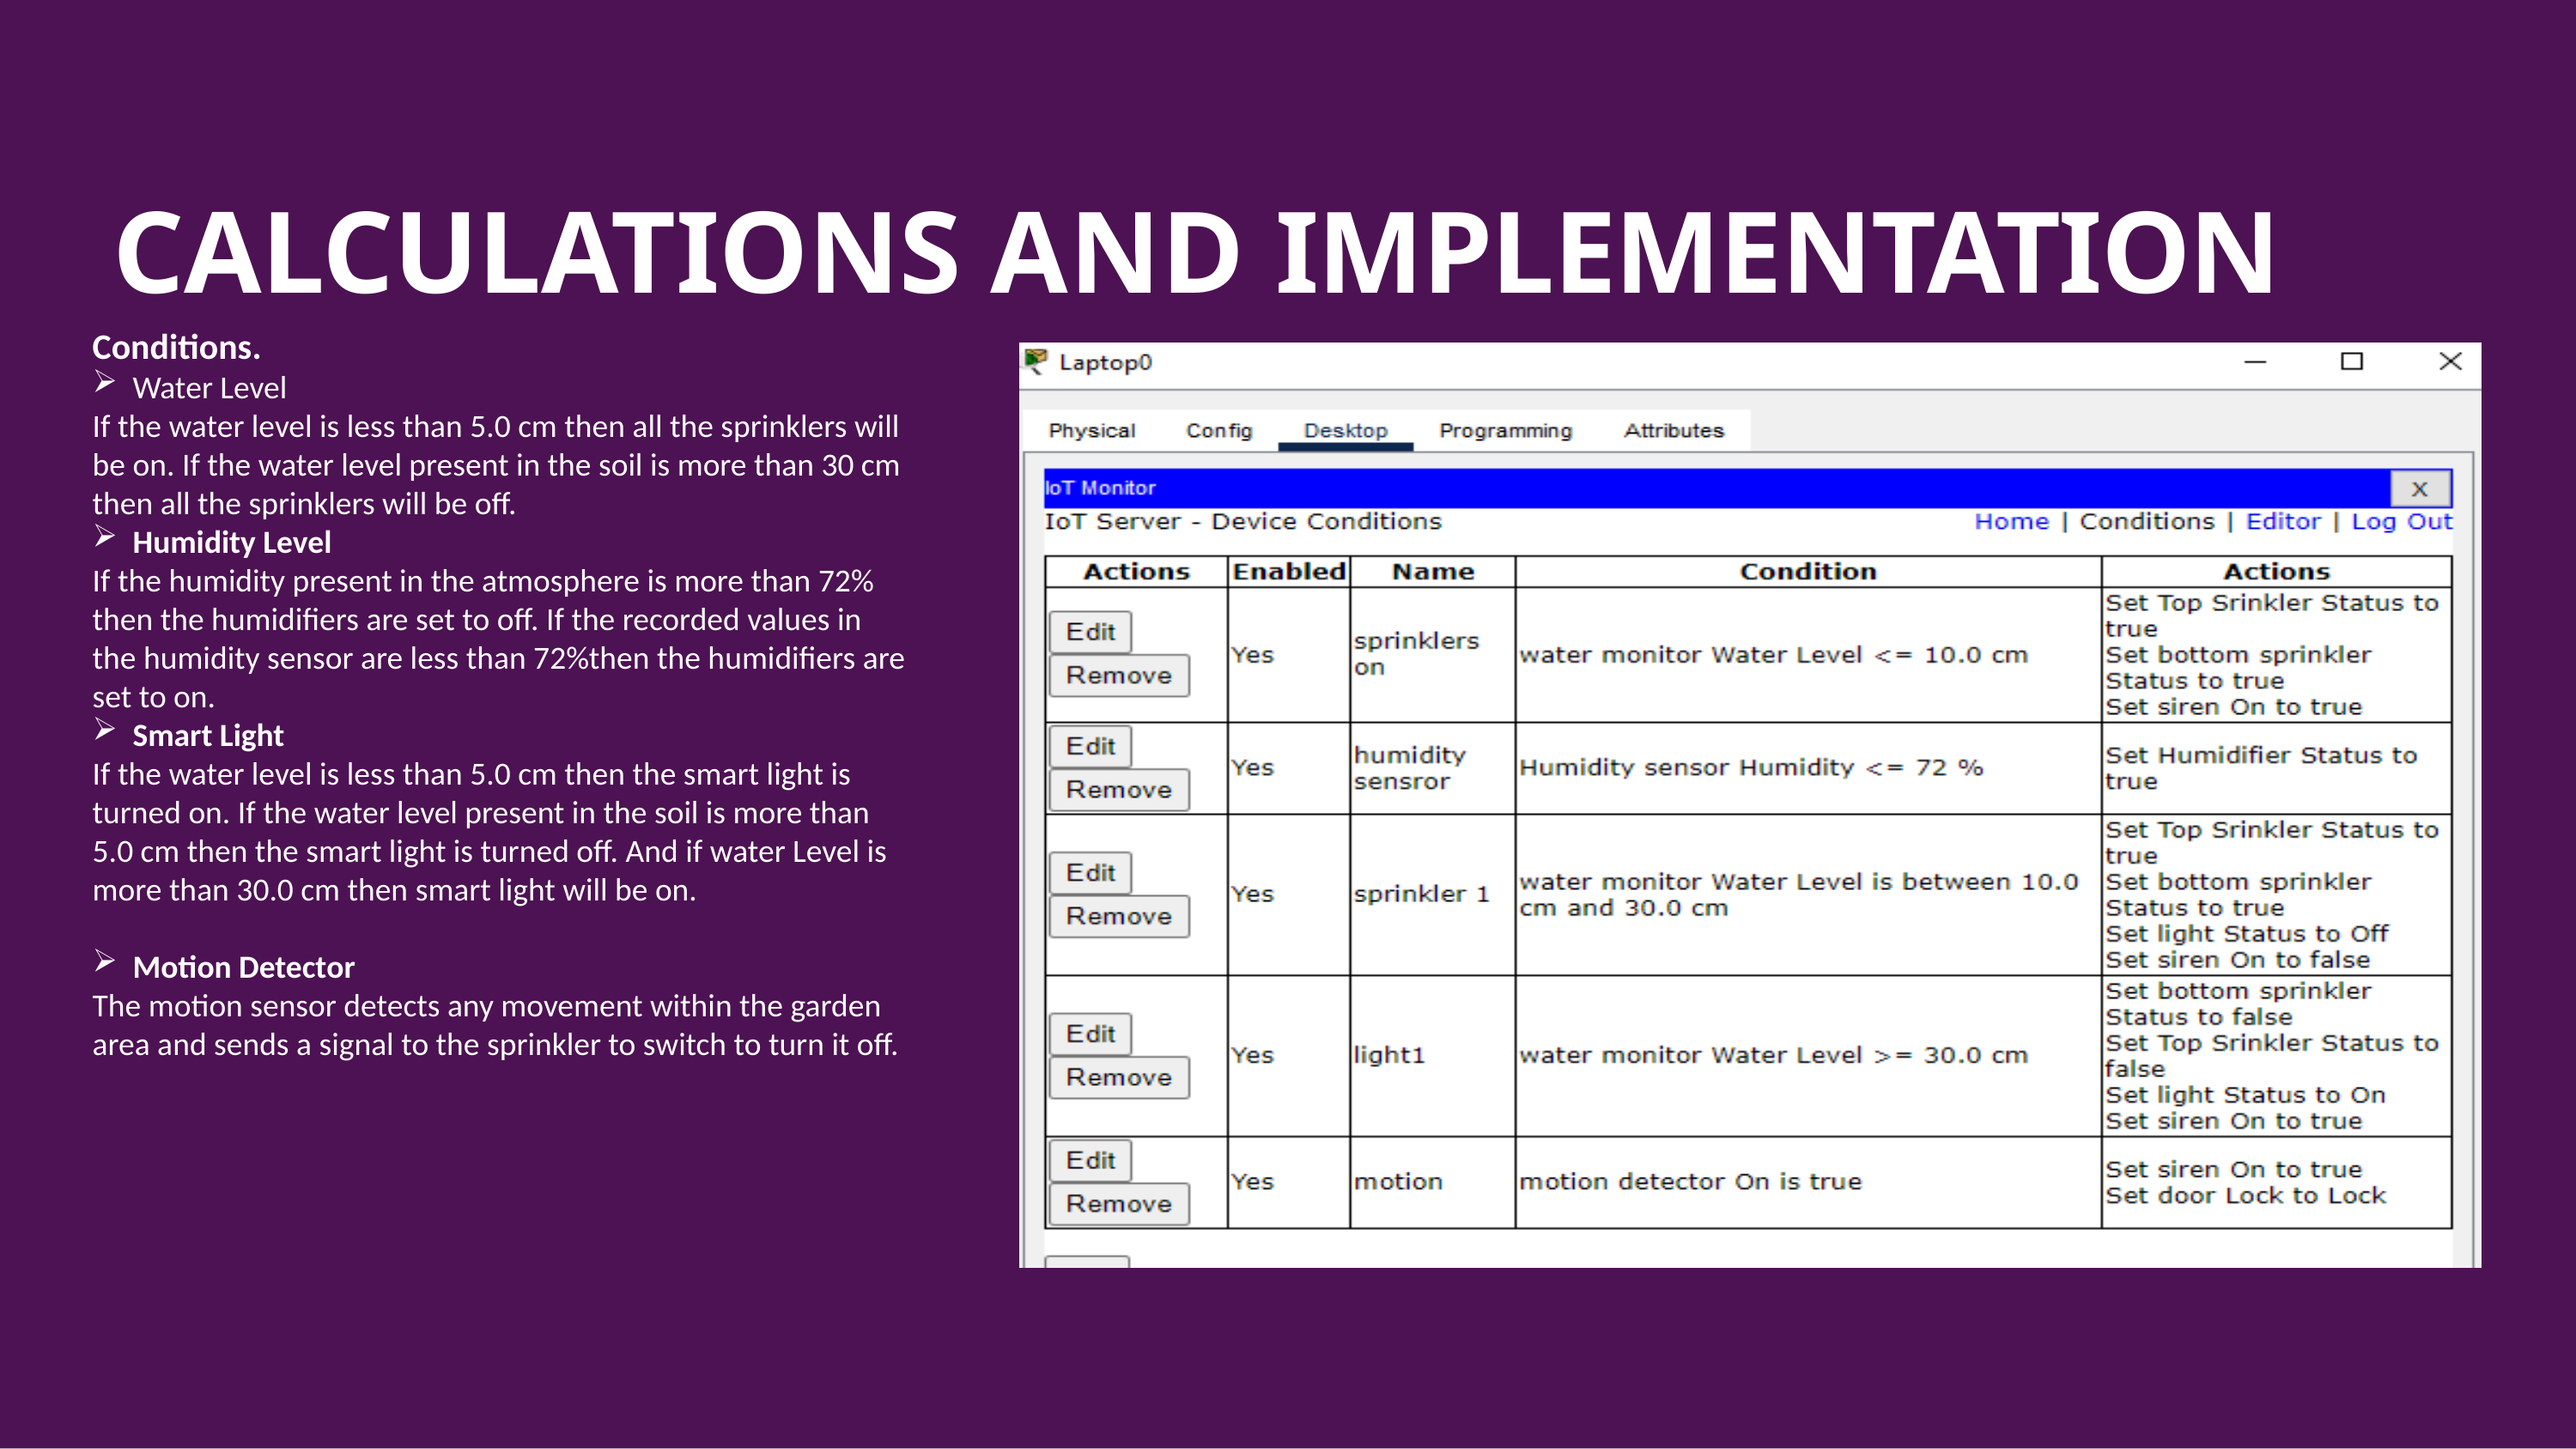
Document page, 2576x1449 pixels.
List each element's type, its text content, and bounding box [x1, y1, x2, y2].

text_box Conditions. Water Level If the water level is less than 5.0 cm then all the sprinklers will be on. If the water level present in the soil is more than 30 cm then all the sprinklers will be off. Humidity Level If the humidity present in the atmosphere is more than 72% then the humidifiers are set to off. If the recorded values in the humidity sensor are less than 72%then the humidifiers are set to on. Smart Light If the water level is less than 5.0 cm then the smart light is turned on. If the water level present in the soil is more than 5.0 cm then the smart light is turned off. And if water Level is more than 30.0 cm then smart light will be on. Motion Detector The motion sensor detects any movement within the garden area and sends a signal to the sprinkler to switch to turn it off. [79, 317, 922, 1285]
picture [1018, 343, 2482, 1269]
title CALCULATIONS AND IMPLEMENTATION [112, 180, 2464, 318]
